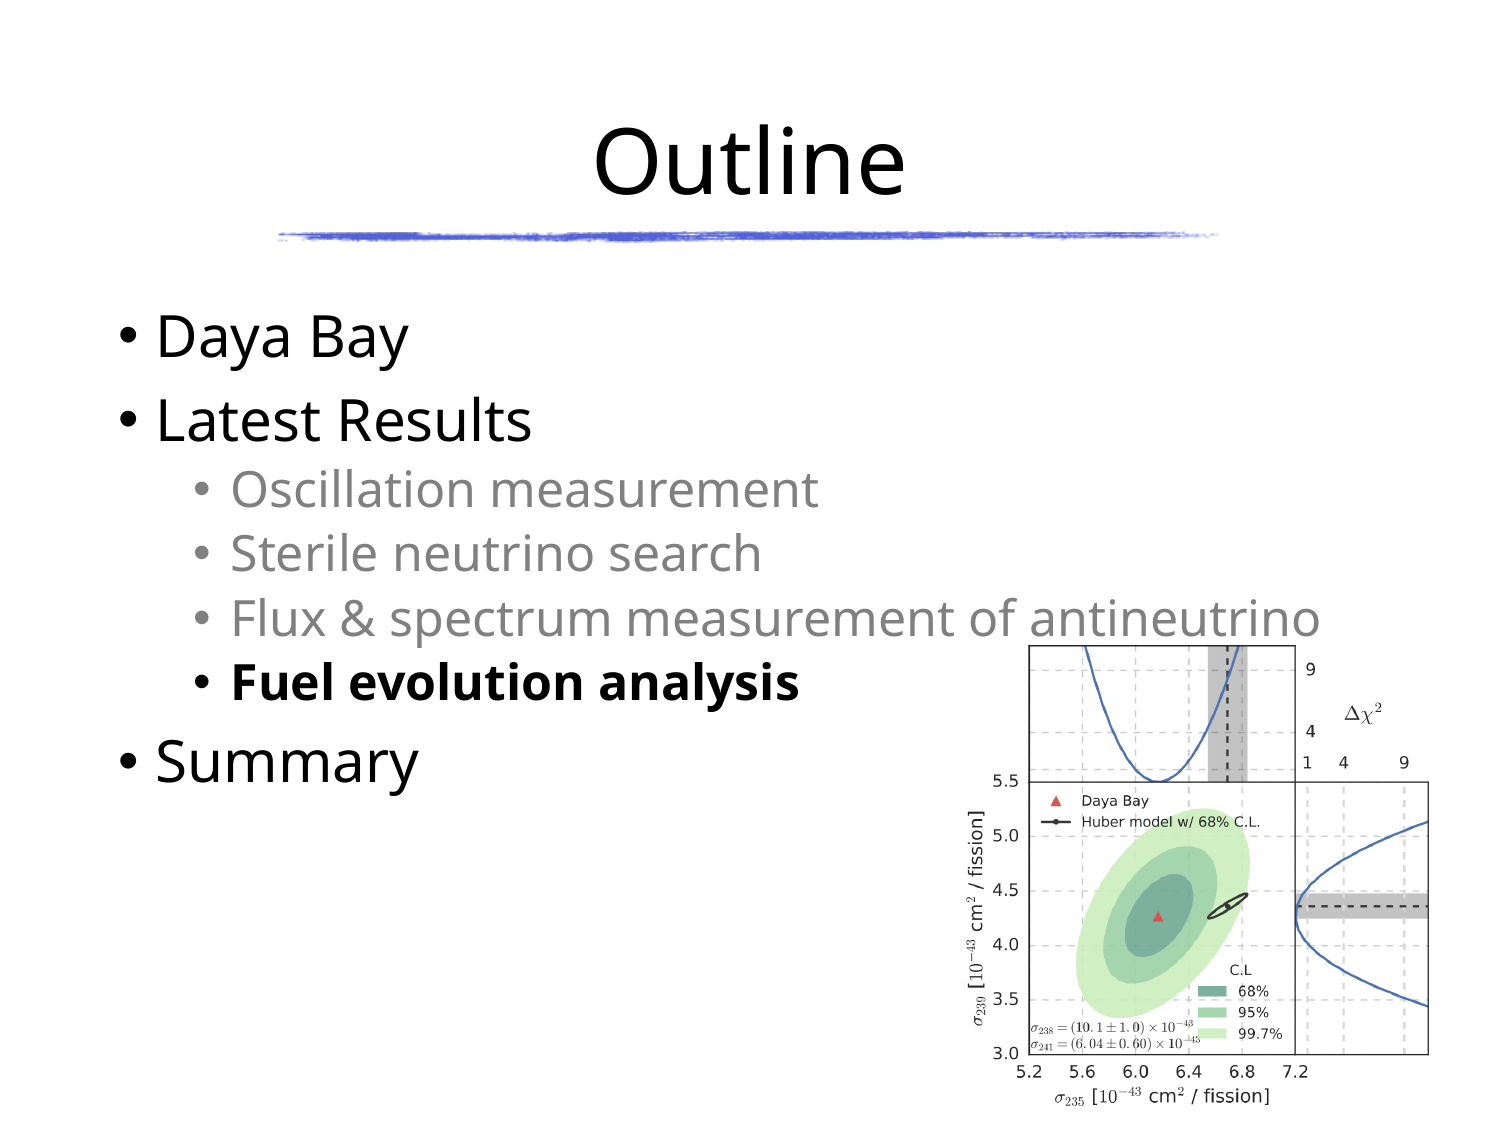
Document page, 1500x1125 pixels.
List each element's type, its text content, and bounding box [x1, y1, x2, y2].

picture [955, 643, 1446, 1119]
list Daya Bay Latest Results Oscillation measurement Sterile neutrino search Flux & spectrum measurement of antineutrino Fuel evolution analysis Summary [103, 299, 1397, 1014]
title Outline [103, 59, 1397, 271]
